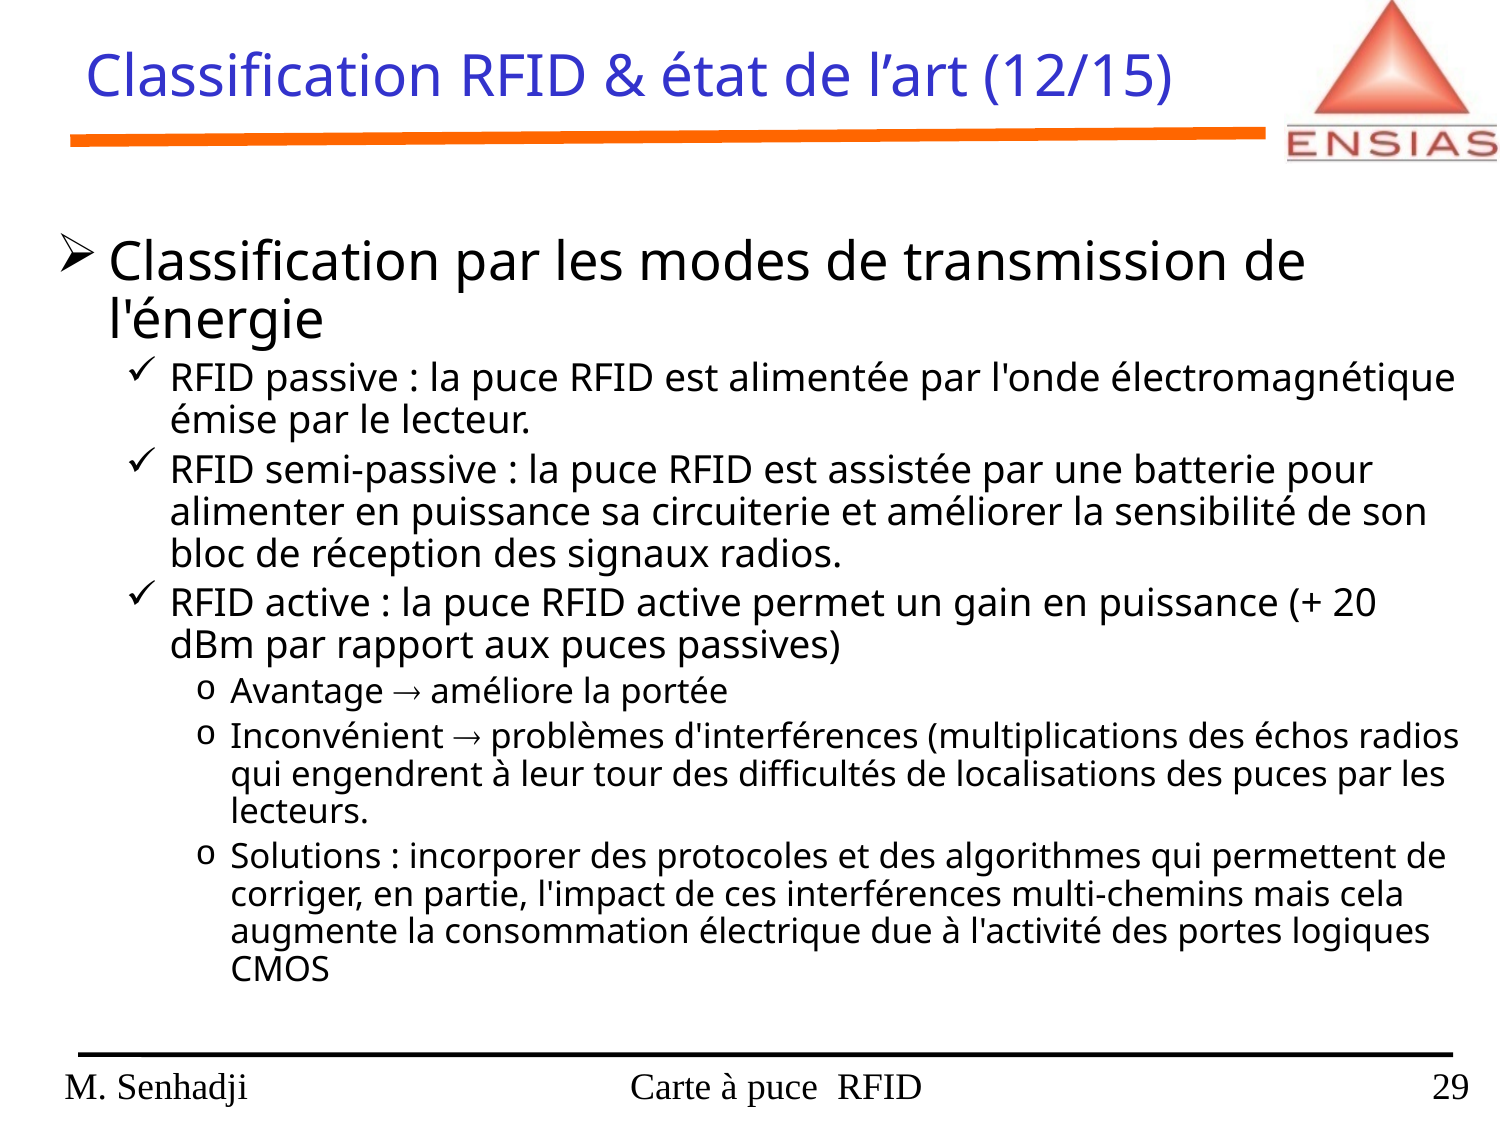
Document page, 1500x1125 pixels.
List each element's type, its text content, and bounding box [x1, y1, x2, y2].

list Classification par les modes de transmission de l'énergie RFID passive : la puce RFID est alimentée par l'onde électromagnétique émise par le lecteur. RFID semi-passive : la puce RFID est assistée par une batterie pour alimenter en puissance sa circuiterie et améliorer la sensibilité de son bloc de réception des signaux radios. RFID active : la puce RFID active permet un gain en puissance (+ 20 dBm par rapport aux puces passives) Avantage  améliore la portée Inconvénient  problèmes d'interférences (multiplications des échos radios qui engendrent à leur tour des difficultés de localisations des puces par les lecteurs. Solutions : incorporer des protocoles et des algorithmes qui permettent de corriger, en partie, l'impact de ces interférences multi-chemins mais cela augmente la consommation électrique due à l'activité des portes logiques CMOS [40, 226, 1483, 1000]
picture [1284, 0, 1500, 164]
title Classification RFID & état de l’art (12/15) [70, 28, 1339, 118]
